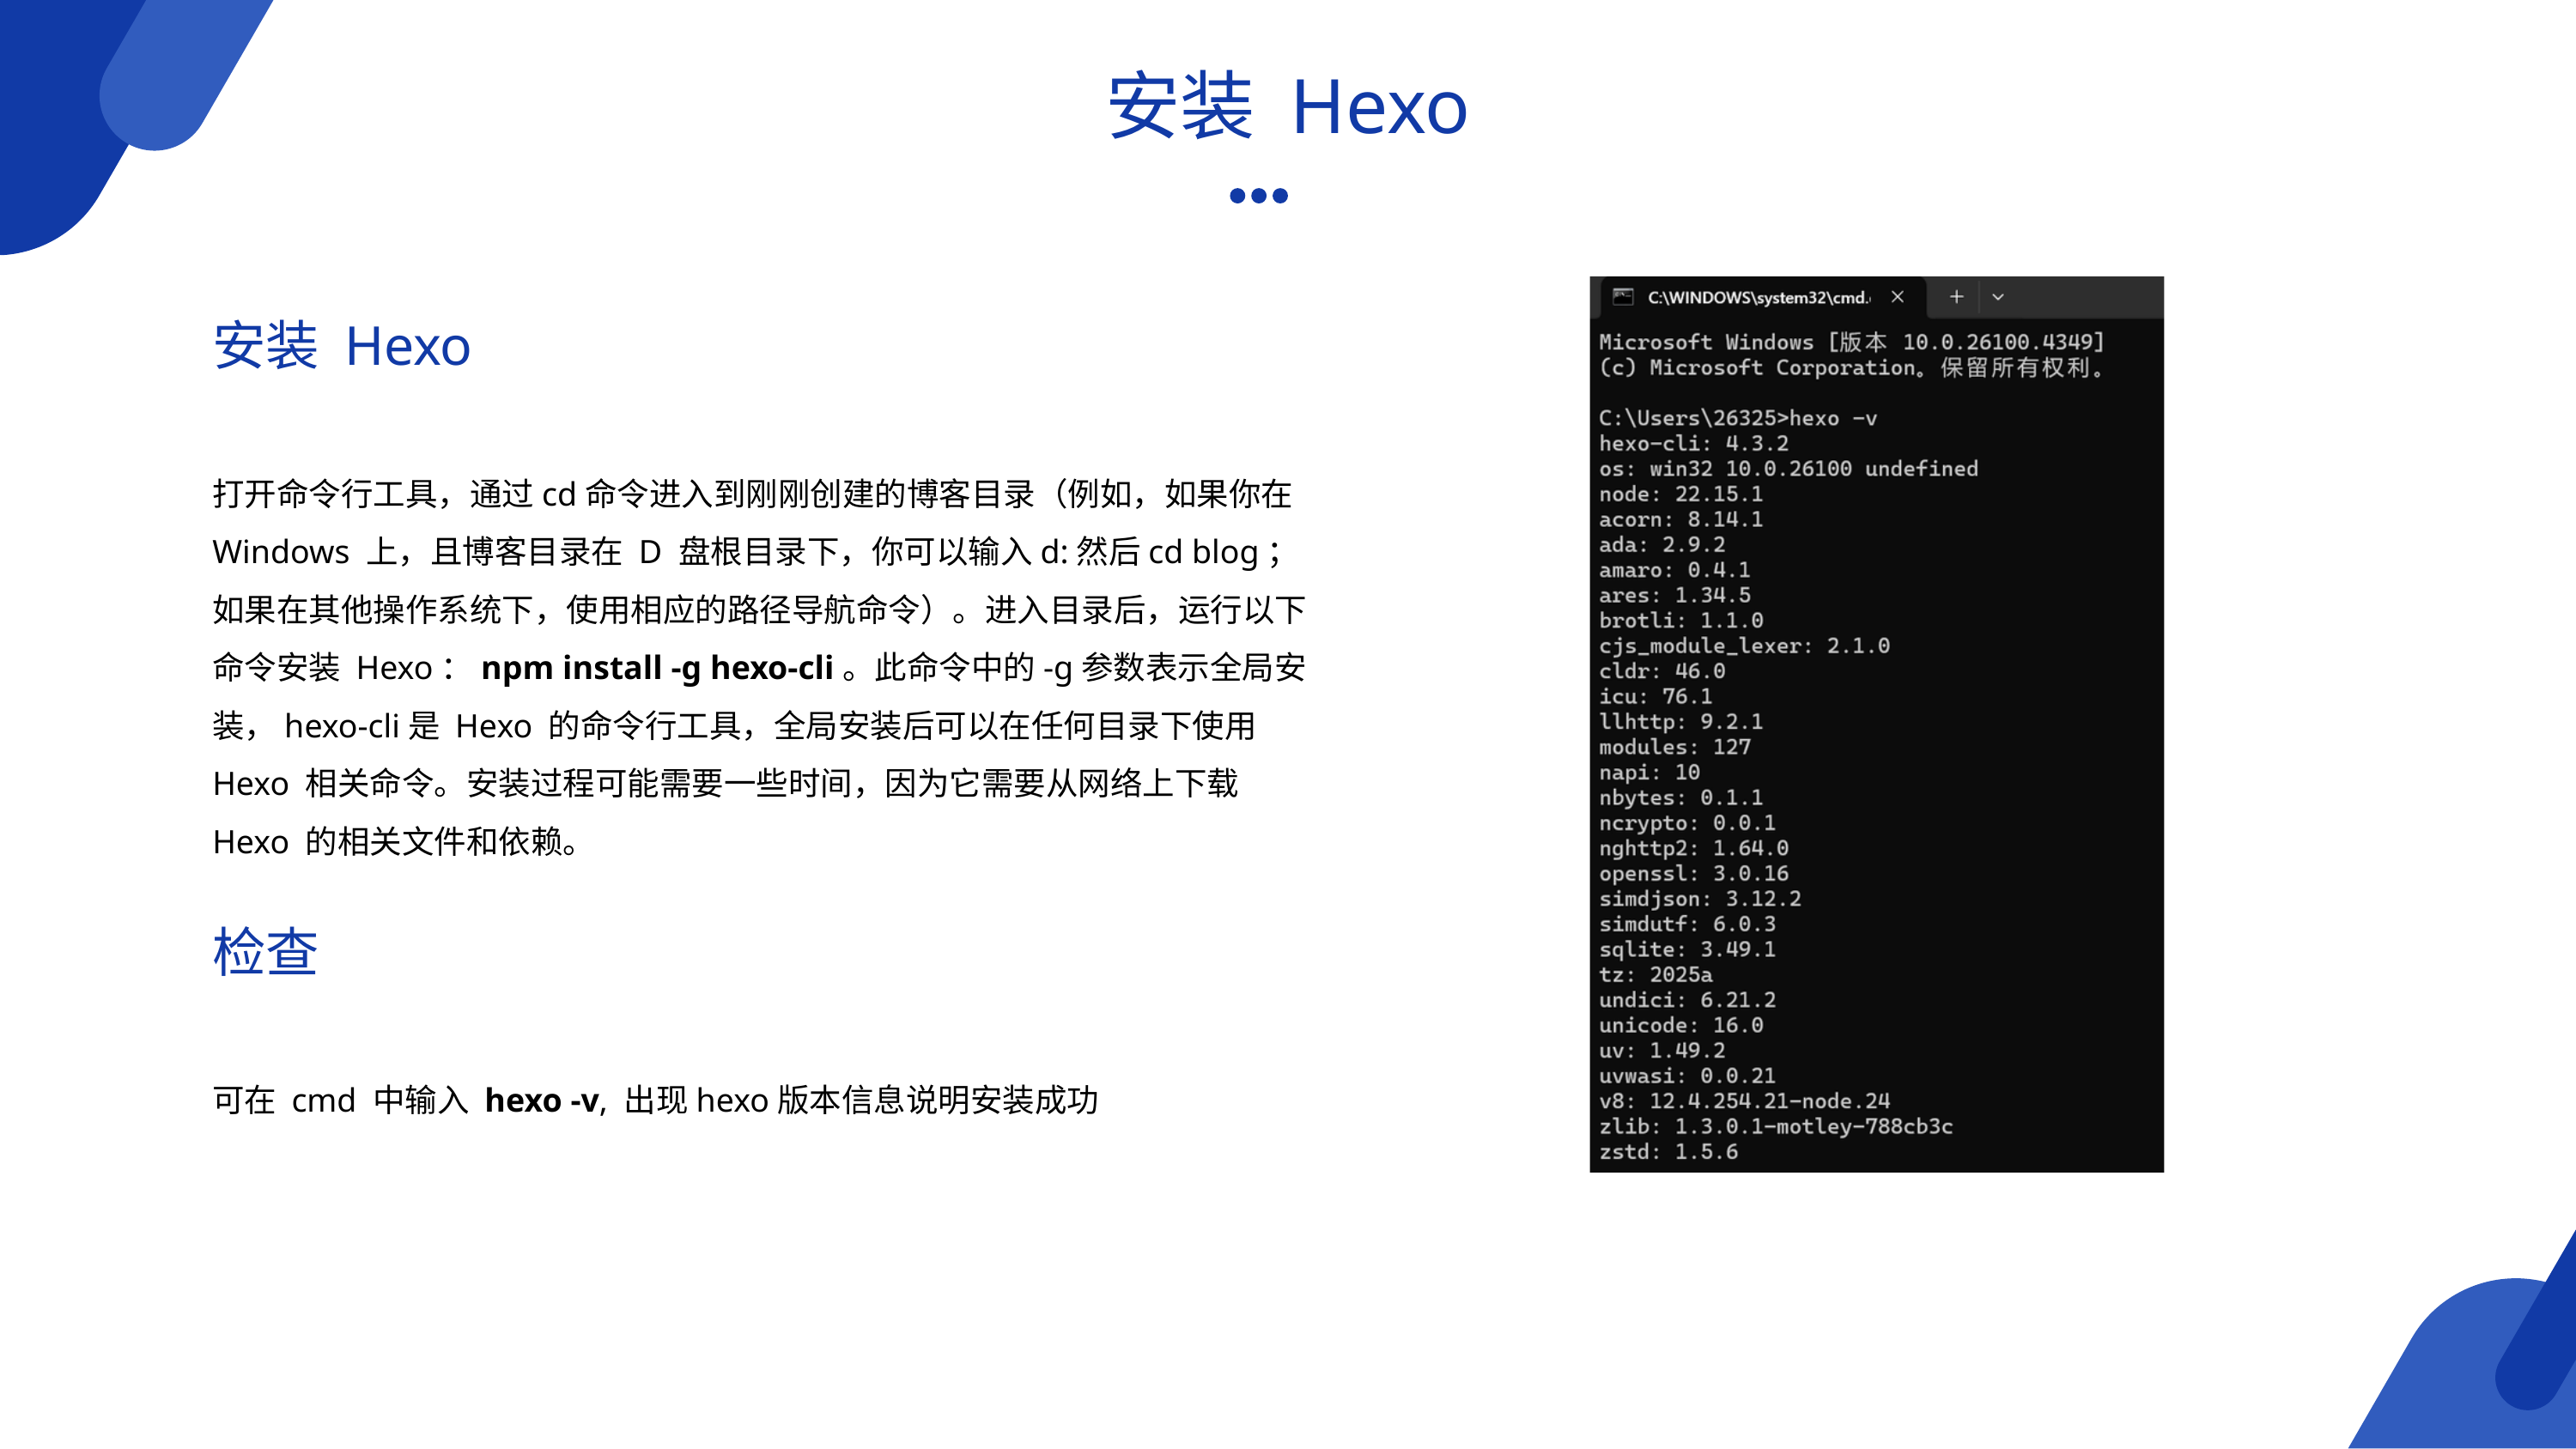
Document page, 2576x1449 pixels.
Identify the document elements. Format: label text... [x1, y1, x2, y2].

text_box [1250, 187, 1267, 204]
text_box 检查 [212, 919, 690, 984]
text_box 安装 Hexo [1003, 58, 1573, 149]
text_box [1230, 187, 1246, 204]
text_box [0, 0, 213, 256]
text_box [1589, 276, 2165, 1173]
text_box 打开命令行工具，通过cd命令进入到刚刚创建的博客目录（例如，如果你在 Windows 上，且博客目录在 D 盘根目录下，你可以输入d:然后cd blog；如果在其他操作系统下，使用相应的路径导航命令）。进入目录后，运行以下命令安装 Hexo：npm install -g hexo-cli。此命令中的-g参数表示全局安装，hexo-cli是 Hexo 的命令行工具，全局安装后可以在任何目录下使用 Hexo 相关命令。安装过程可能需要一些时间，因为它需要从网络上下载 Hexo 的相关文件和依赖。 [212, 454, 1328, 860]
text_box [2348, 1277, 2576, 1449]
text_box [99, 0, 274, 151]
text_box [2494, 1228, 2576, 1411]
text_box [1272, 187, 1289, 204]
text_box 可在 cmd 中输入 hexo -v, 出现hexo版本信息说明安装成功 [212, 1060, 1328, 1119]
text_box 安装 Hexo [212, 312, 690, 377]
